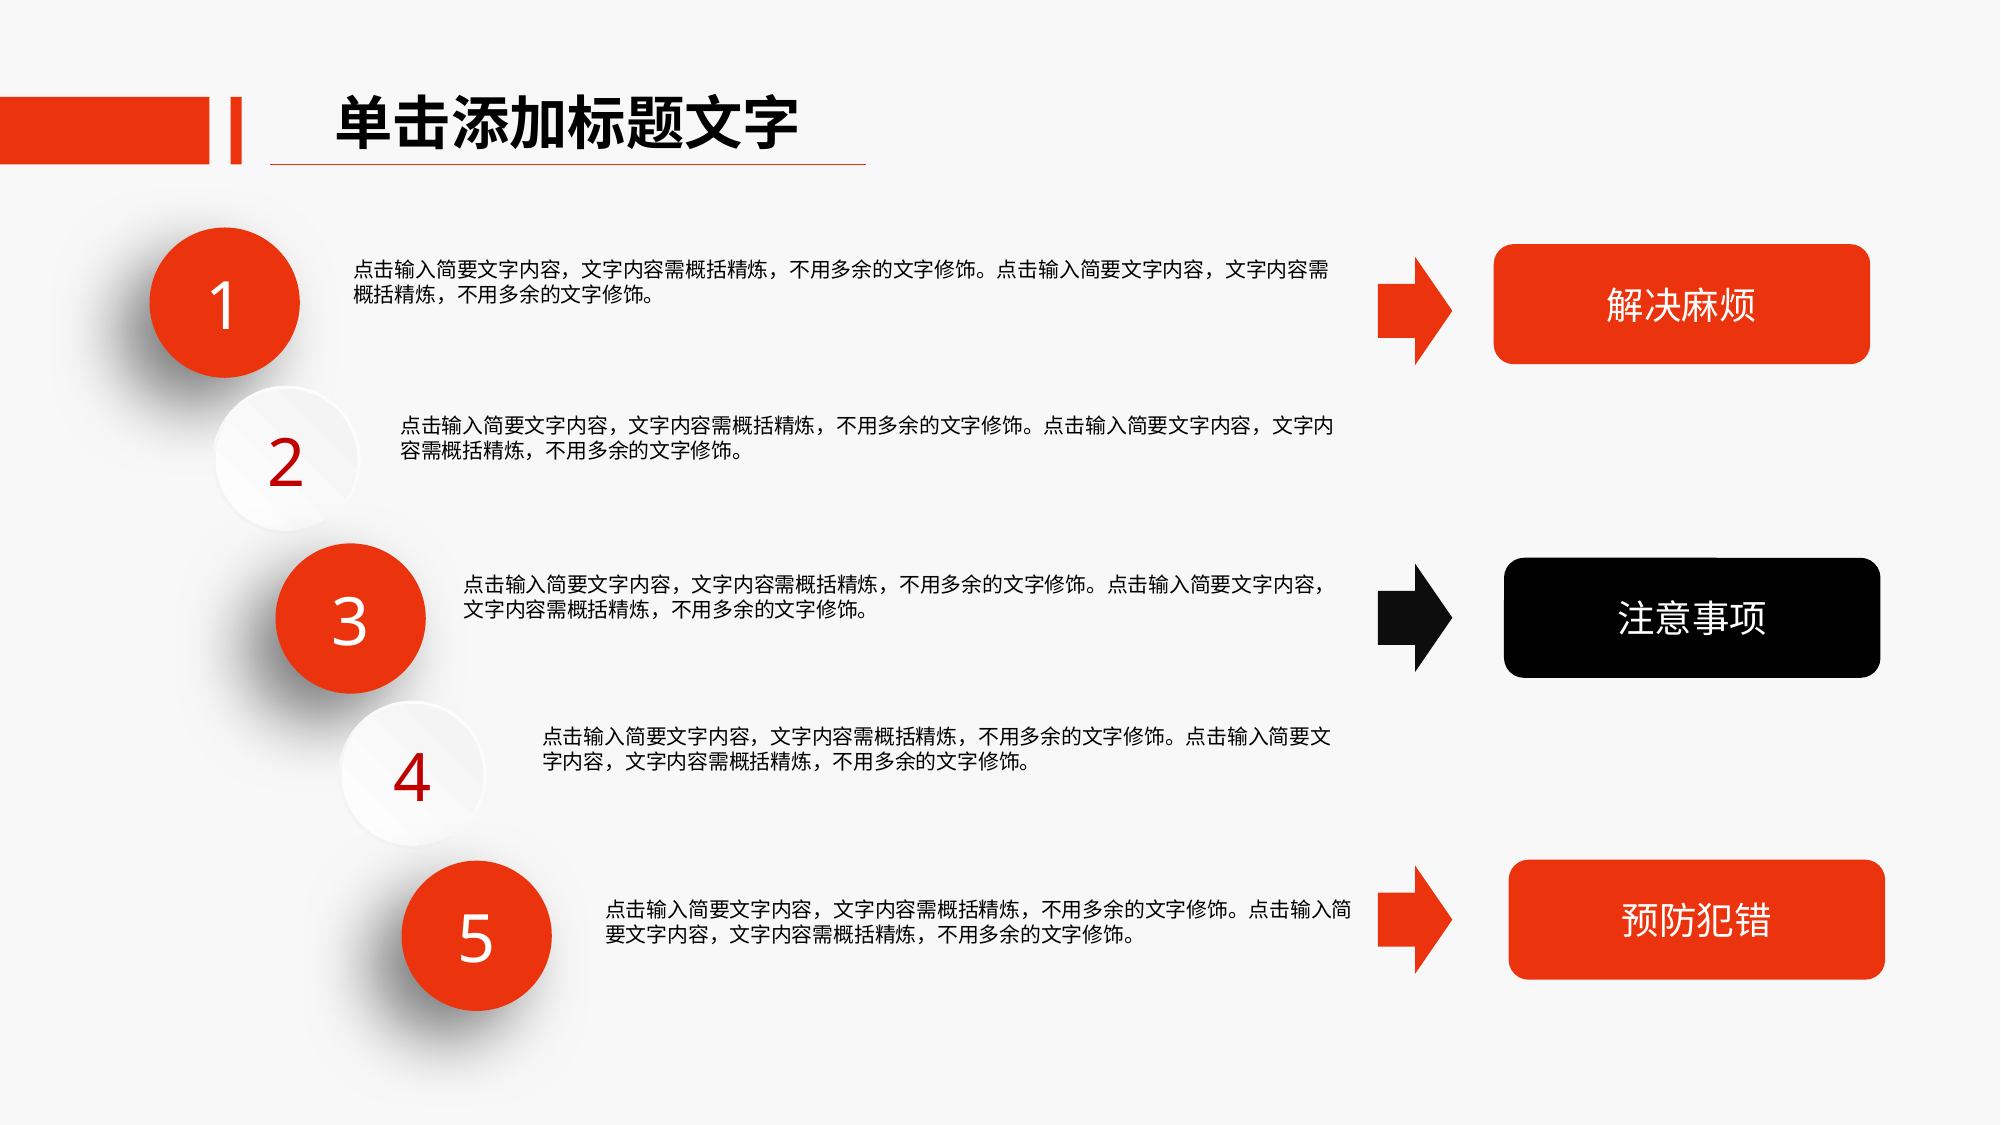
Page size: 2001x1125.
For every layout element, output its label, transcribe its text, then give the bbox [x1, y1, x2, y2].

text_box [1377, 256, 1453, 365]
text_box [0, 96, 210, 165]
text_box 点击输入简要文字内容，文字内容需概括精炼，不用多余的文字修饰。点击输入简要文字内容，文字内容需概括精炼，不用多余的文字修饰。 [448, 563, 1345, 629]
text_box 点击输入简要文字内容，文字内容需概括精炼，不用多余的文字修饰。点击输入简要文字内容，文字内容需概括精炼，不用多余的文字修饰。 [590, 889, 1378, 955]
text_box [1377, 865, 1453, 974]
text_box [1508, 859, 1886, 980]
text_box 3 [274, 542, 427, 695]
picture [0, 0, 2001, 1125]
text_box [212, 385, 361, 534]
text_box 点击输入简要文字内容，文字内容需概括精炼，不用多余的文字修饰。点击输入简要文字内容，文字内容需概括精炼，不用多余的文字修饰。 [527, 716, 1363, 782]
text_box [1503, 557, 1881, 678]
text_box 点击输入简要文字内容，文字内容需概括精炼，不用多余的文字修饰。点击输入简要文字内容，文字内容需概括精炼，不用多余的文字修饰。 [385, 405, 1363, 470]
text_box 5 [400, 859, 553, 1012]
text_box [1493, 244, 1871, 365]
text_box 点击输入简要文字内容，文字内容需概括精炼，不用多余的文字修饰。点击输入简要文字内容，文字内容需概括精炼，不用多余的文字修饰。 [338, 248, 1363, 314]
text_box 1 [148, 226, 301, 379]
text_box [338, 700, 487, 849]
text_box [230, 96, 243, 165]
text_box [1377, 563, 1453, 672]
text_box 单击添加标题文字 [320, 78, 816, 164]
